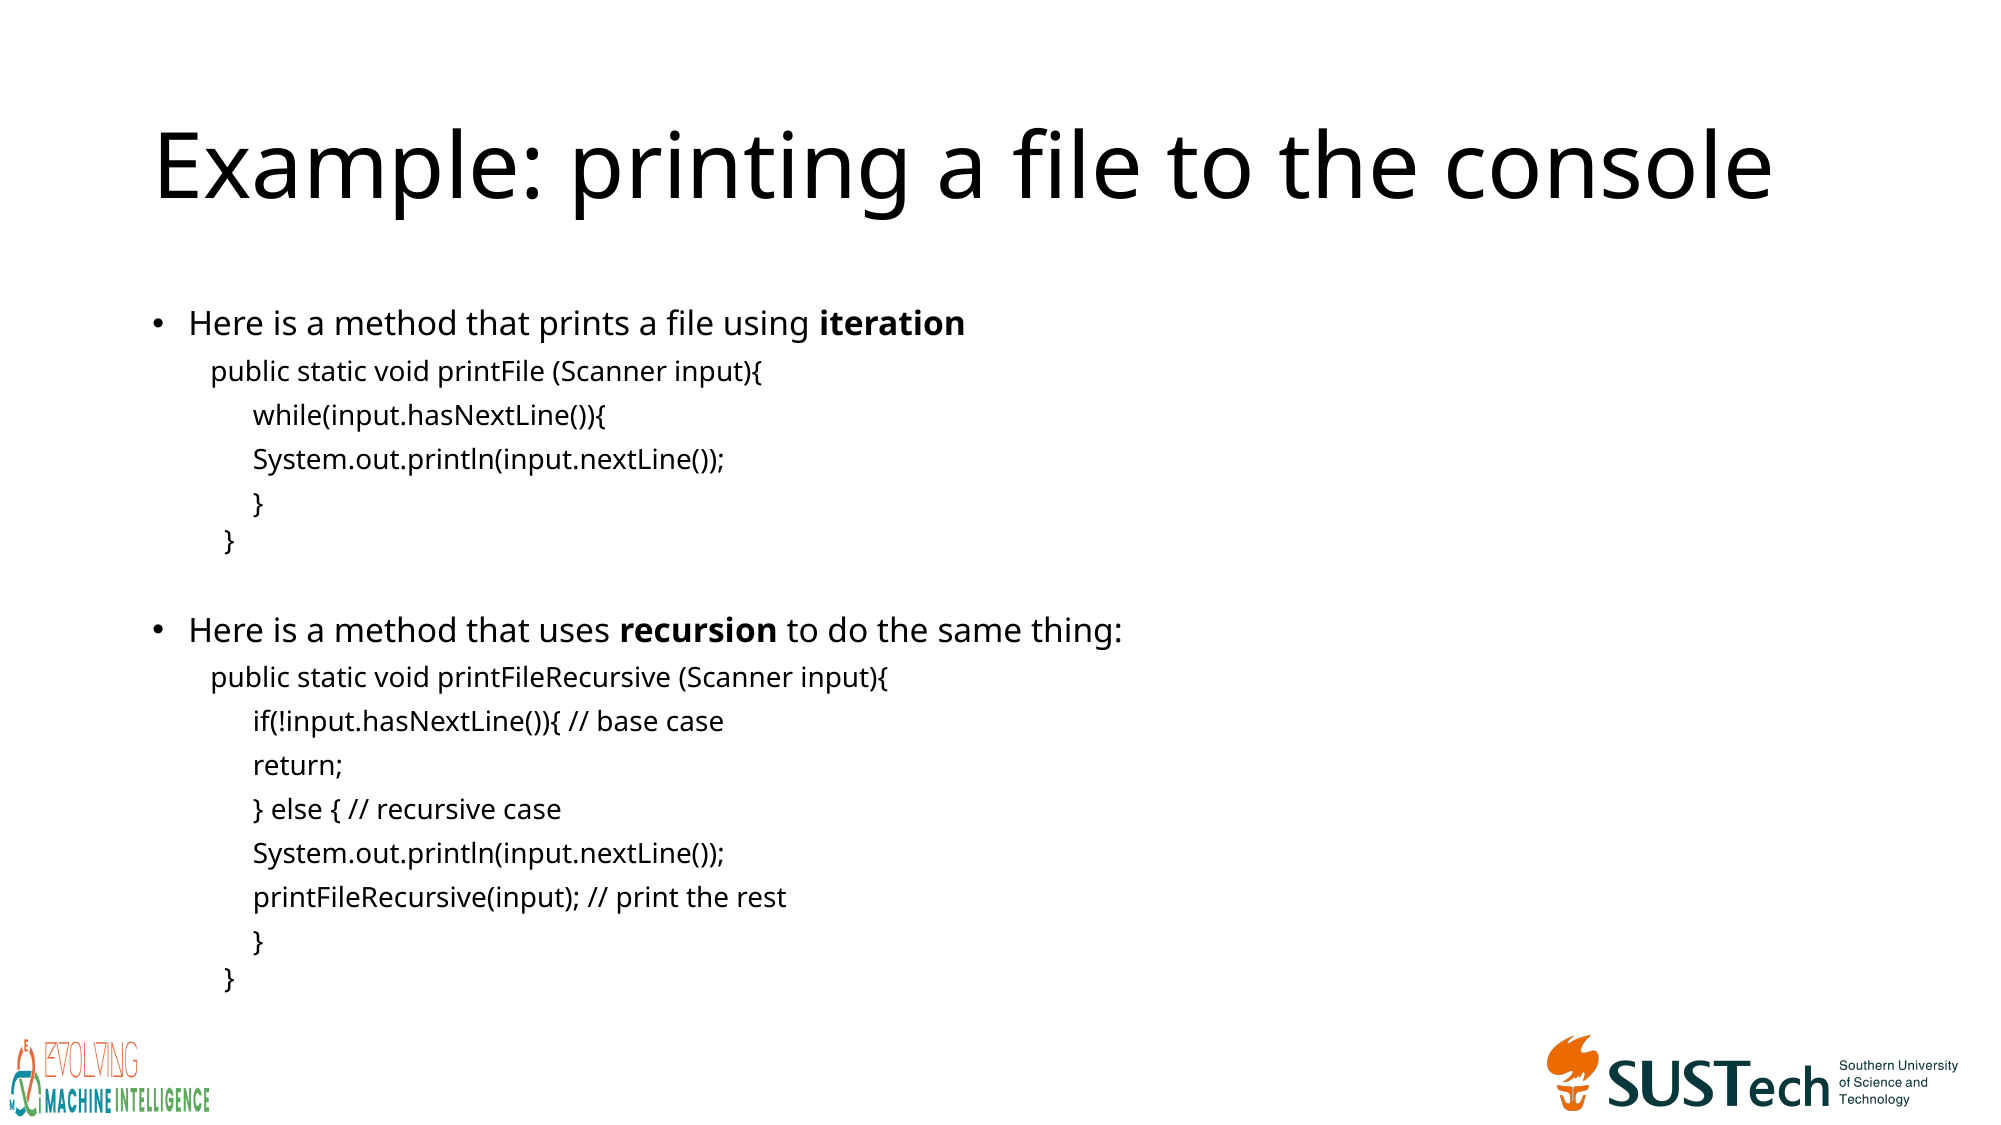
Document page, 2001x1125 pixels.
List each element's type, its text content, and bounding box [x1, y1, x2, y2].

picture [0, 1012, 547, 1125]
list Here is a method that prints a file using iteration public static void printFile (Scanner input){ while(input.hasNextLine()){ System.out.println(input.nextLine()); } } Here is a method that uses recursion to do the same thing: public static void printFileRecursive (Scanner input){ if(!input.hasNextLine()){ // base case return; } else { // recursive case System.out.println(input.nextLine()); printFileRecursive(input); // print the rest } } [137, 299, 1863, 1014]
title Example: printing a file to the console [137, 59, 1863, 278]
picture [1547, 1035, 1958, 1111]
